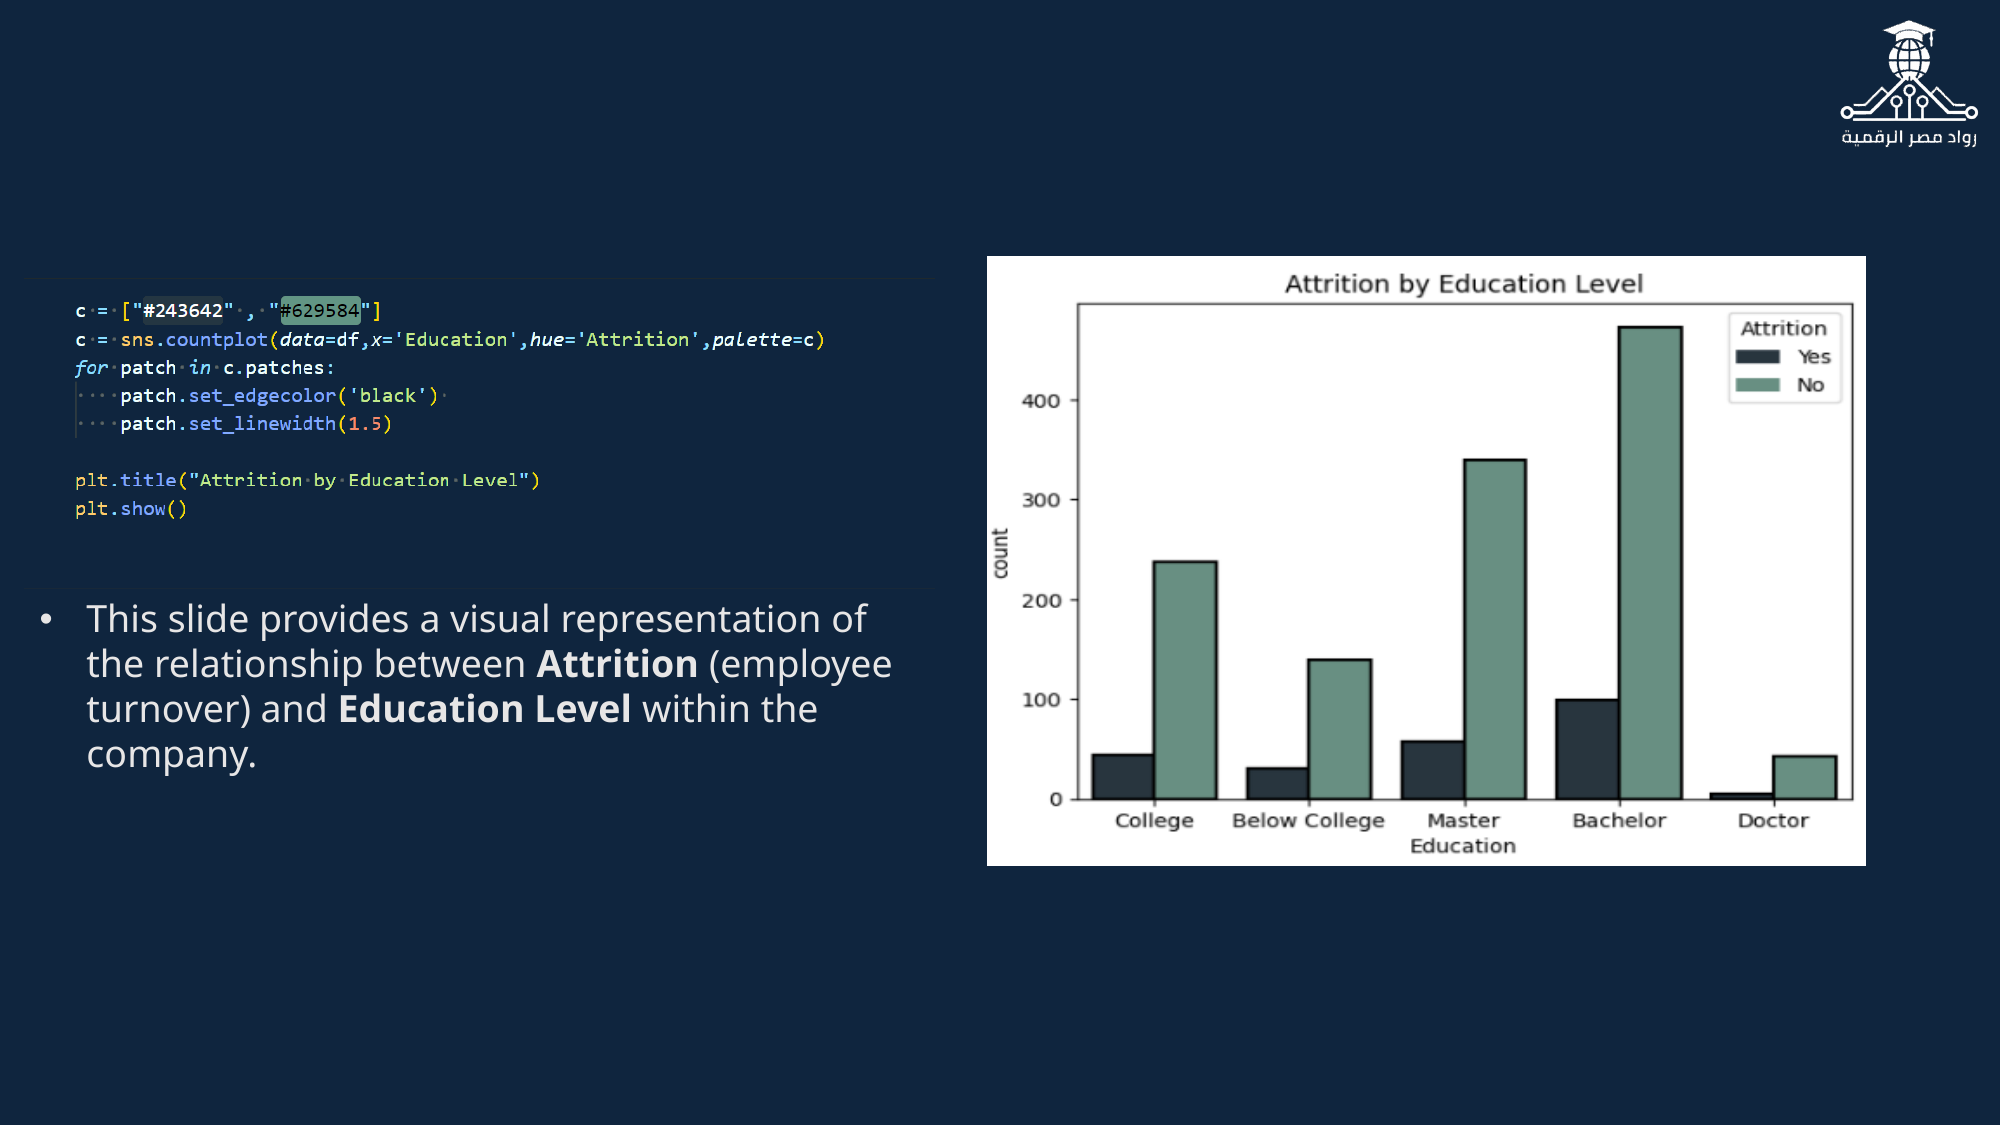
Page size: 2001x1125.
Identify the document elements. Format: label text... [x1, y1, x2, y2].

picture [987, 256, 1866, 866]
picture [1815, 0, 2000, 184]
text_box This slide provides a visual representation of the relationship between Attrition (employee turnover) and Education Level within the company. [24, 589, 922, 783]
picture [24, 278, 935, 589]
